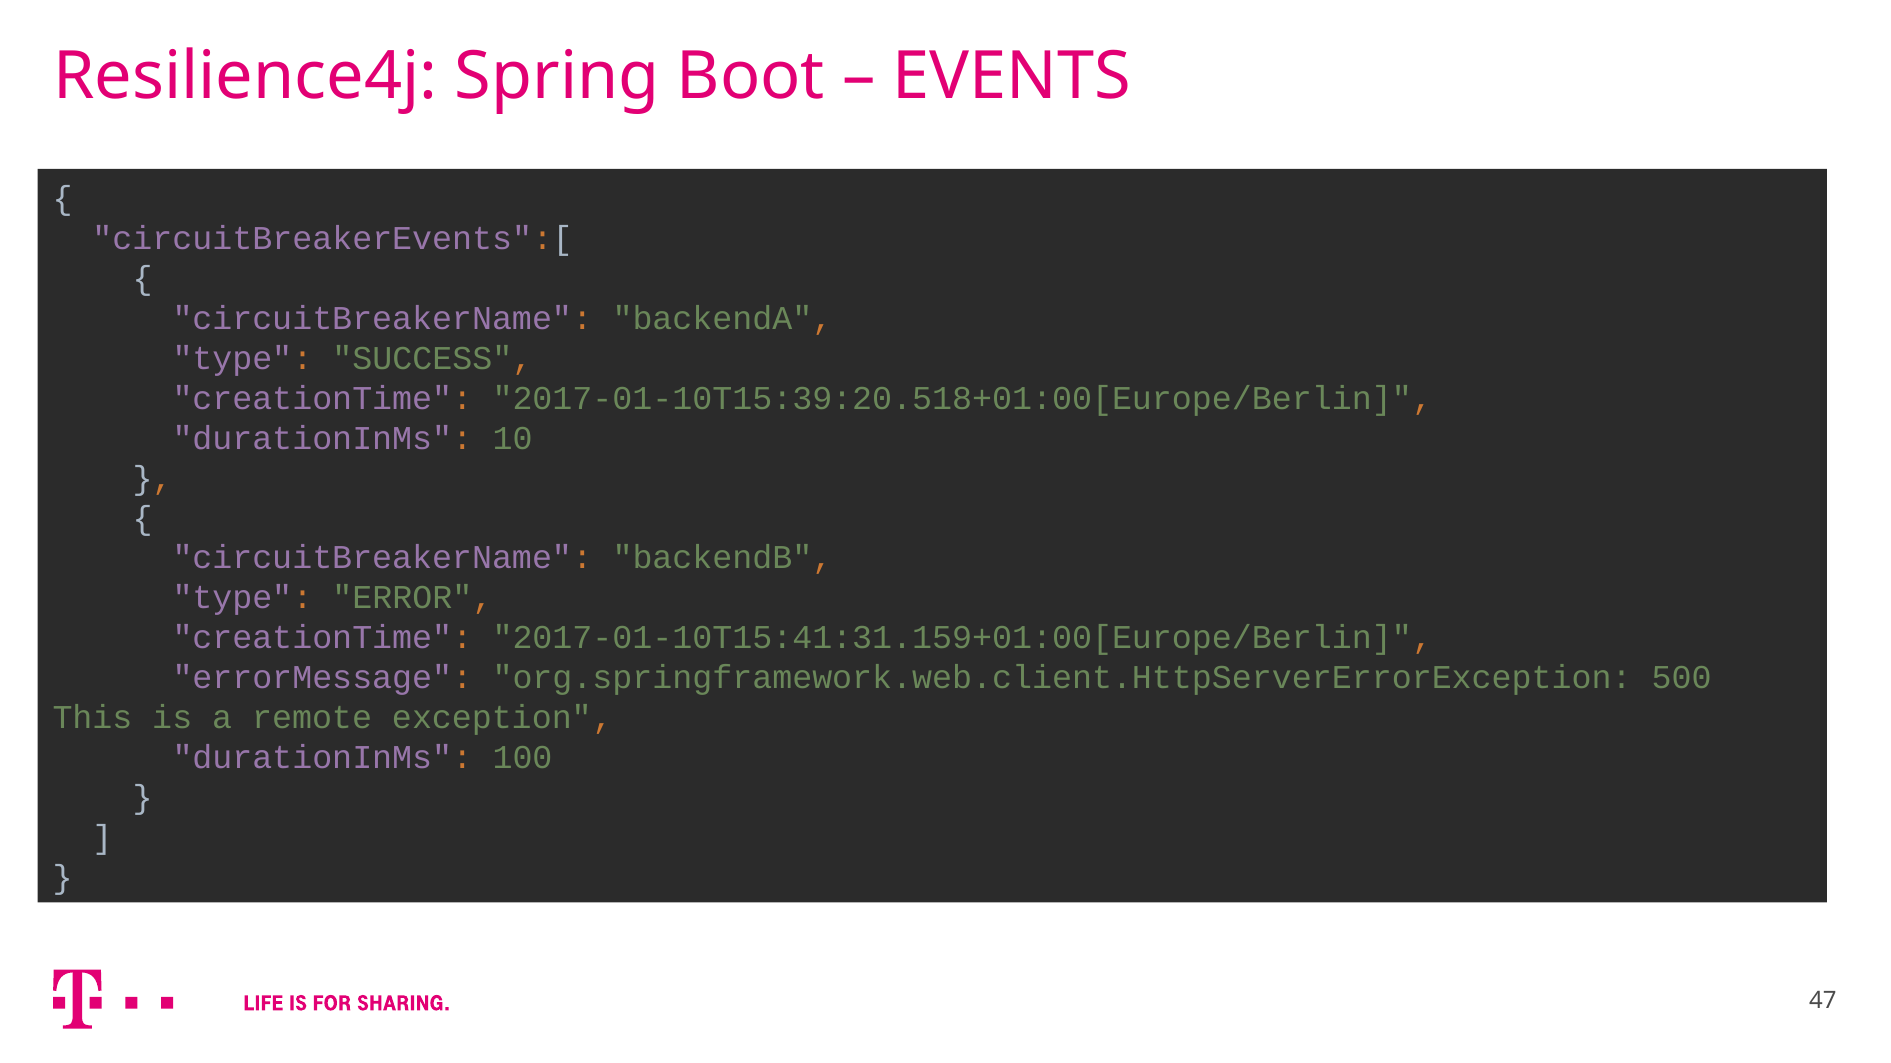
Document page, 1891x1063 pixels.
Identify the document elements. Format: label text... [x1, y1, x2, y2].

slide_number 47 [1776, 978, 1837, 1024]
title Resilience4j: Spring Boot – EVENTS [52, 41, 1837, 125]
text_box { "circuitBreakerEvents":[ { "circuitBreakerName": "backendA", "type": "SUCCESS", "creationTime": "2017-01-10T15:39:20.518+01:00[Europe/Berlin]", "durationInMs": 10 }, { "circuitBreakerName": "backendB", "type": "ERROR", "creationTime": "2017-01-10T15:41:31.159+01:00[Europe/Berlin]", "errorMessage": "org.springframework.web.client.HttpServerErrorException: 500 This is a remote exception", "durationInMs": 100 } ] } [37, 168, 1827, 903]
